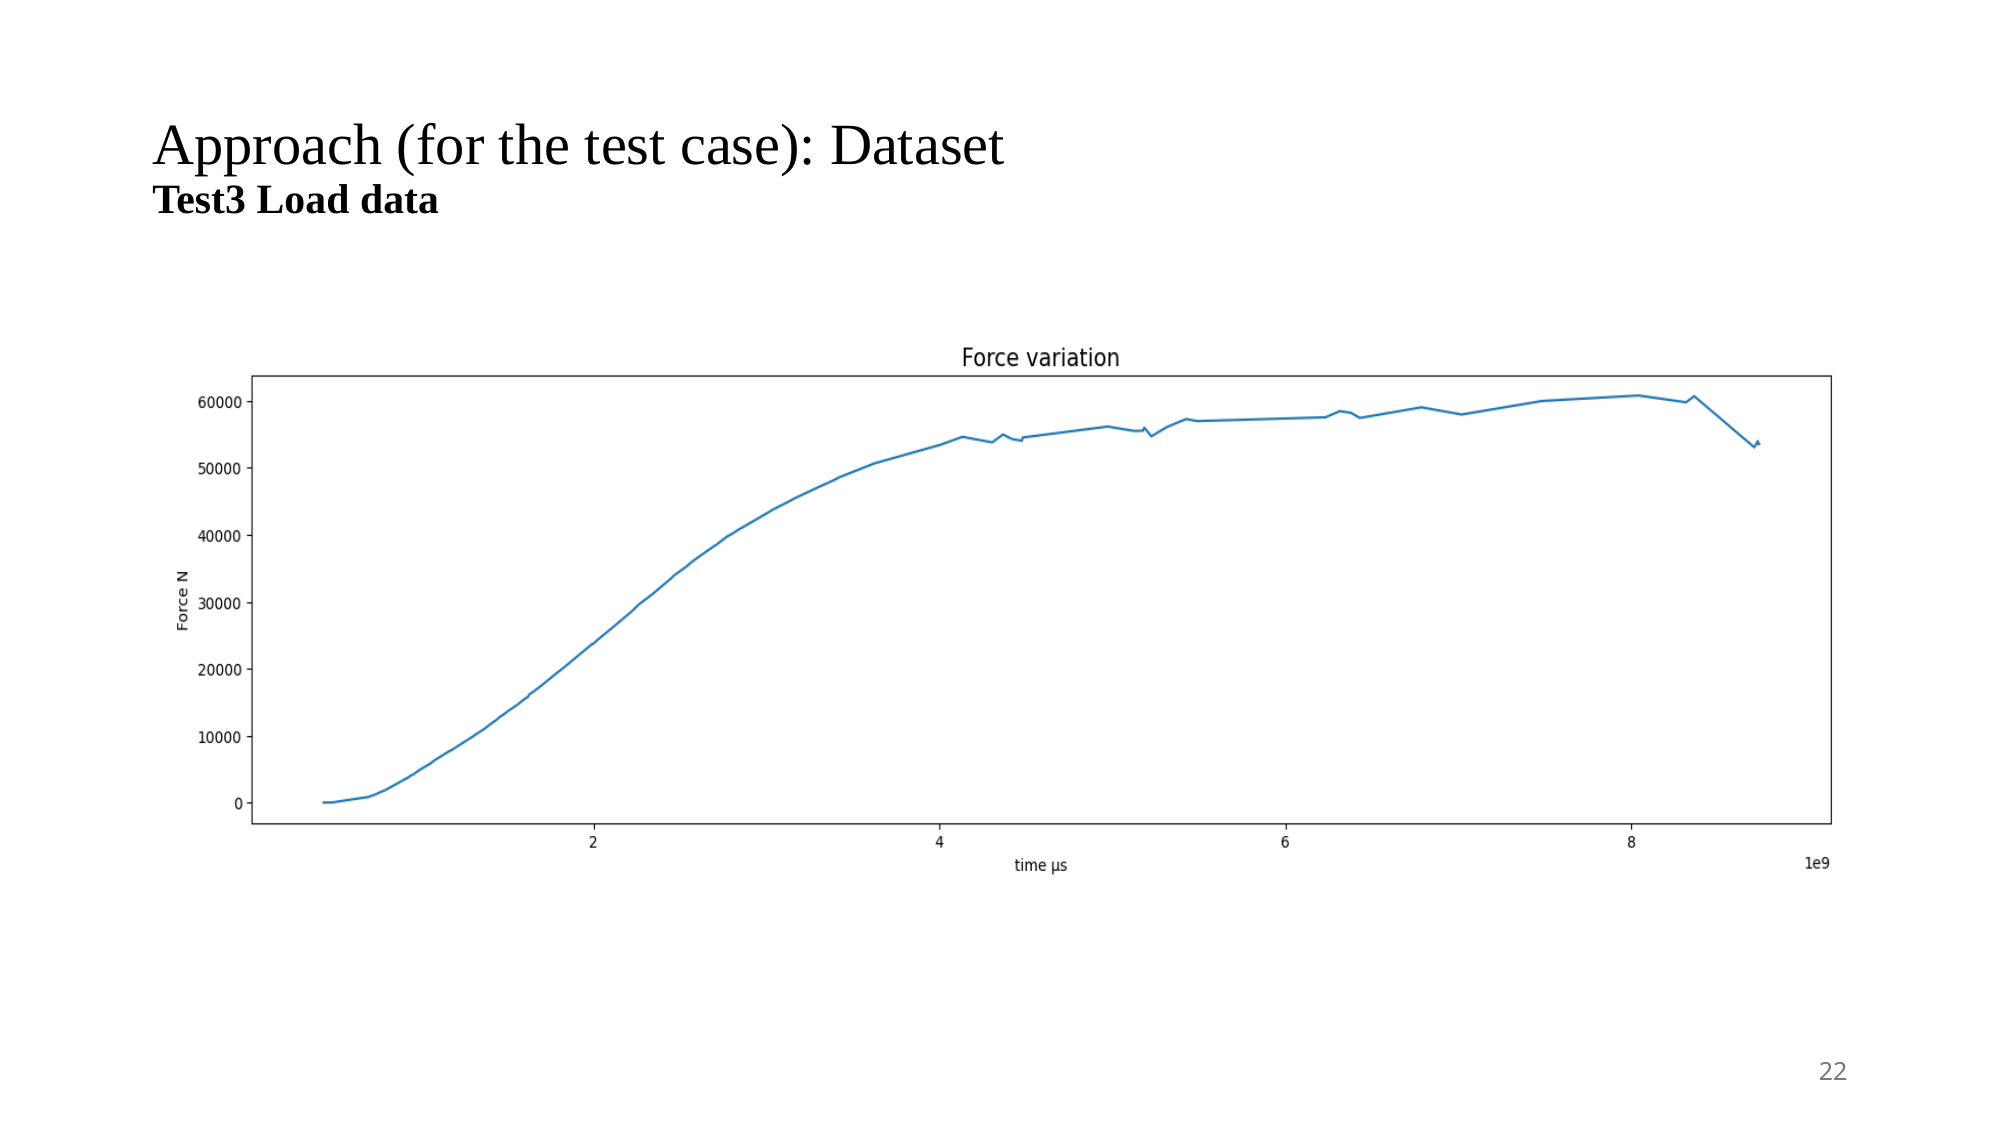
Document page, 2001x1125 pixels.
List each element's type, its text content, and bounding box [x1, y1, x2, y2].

title Approach (for the test case): Dataset Test3 Load data [137, 59, 1863, 278]
slide_number 22 [1412, 1042, 1863, 1103]
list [166, 335, 1841, 886]
